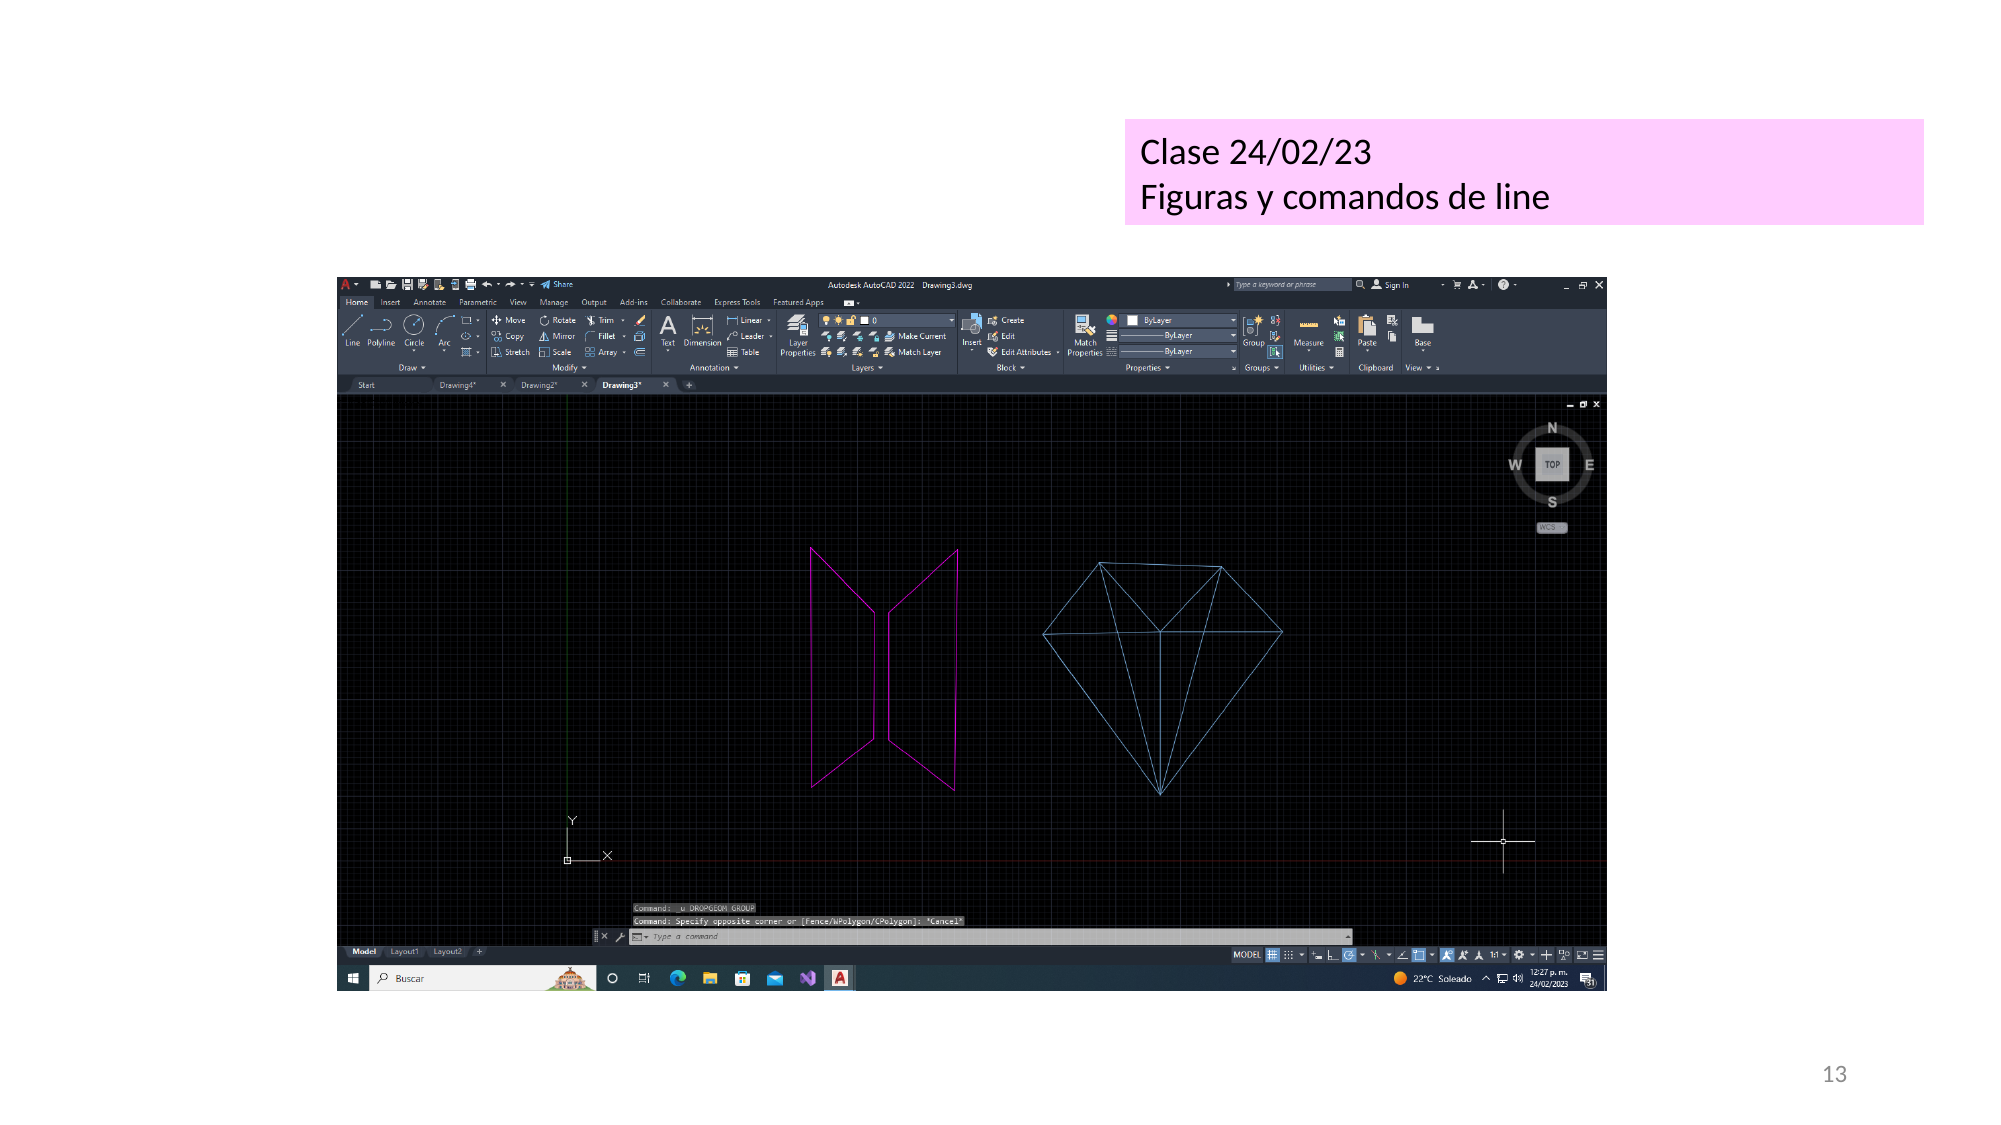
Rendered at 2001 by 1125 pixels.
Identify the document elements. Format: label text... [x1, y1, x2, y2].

slide_number 13 [1412, 1042, 1863, 1103]
text_box Clase 24/02/23 Figuras y comandos de line [1125, 119, 1924, 225]
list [337, 277, 1607, 991]
